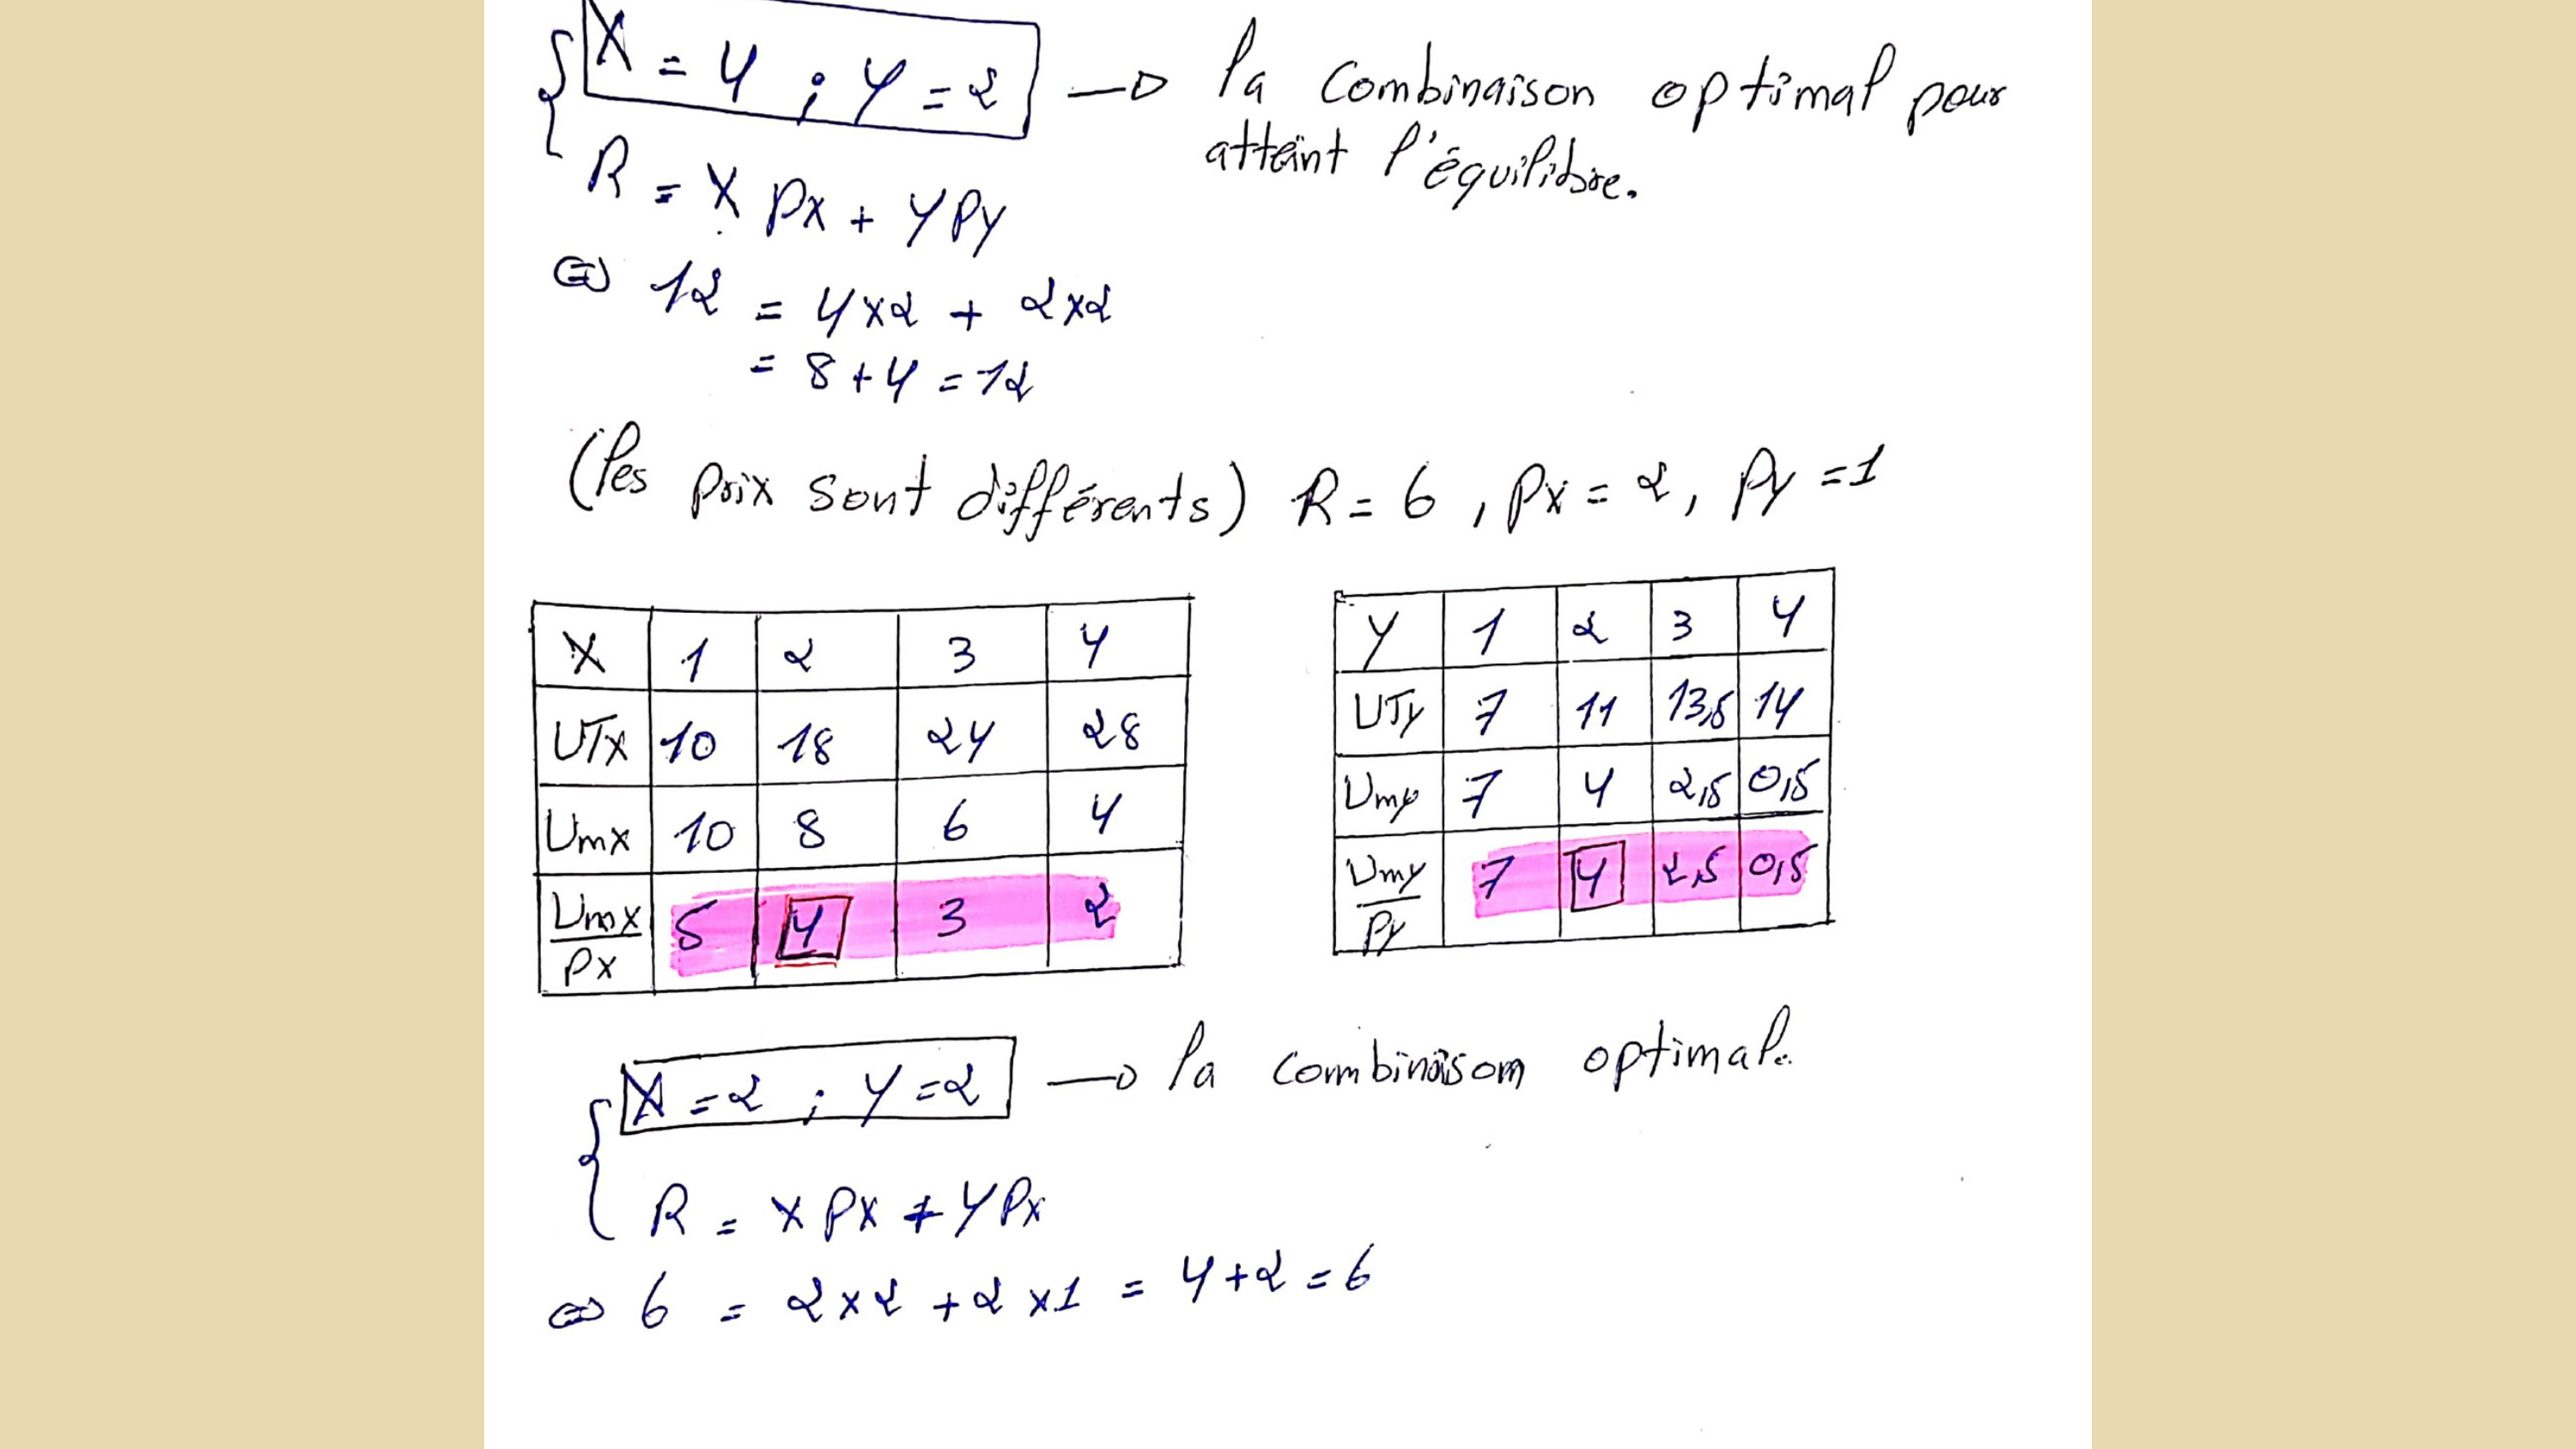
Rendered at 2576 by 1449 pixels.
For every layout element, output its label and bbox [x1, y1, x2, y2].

text_box [0, 0, 2576, 1449]
